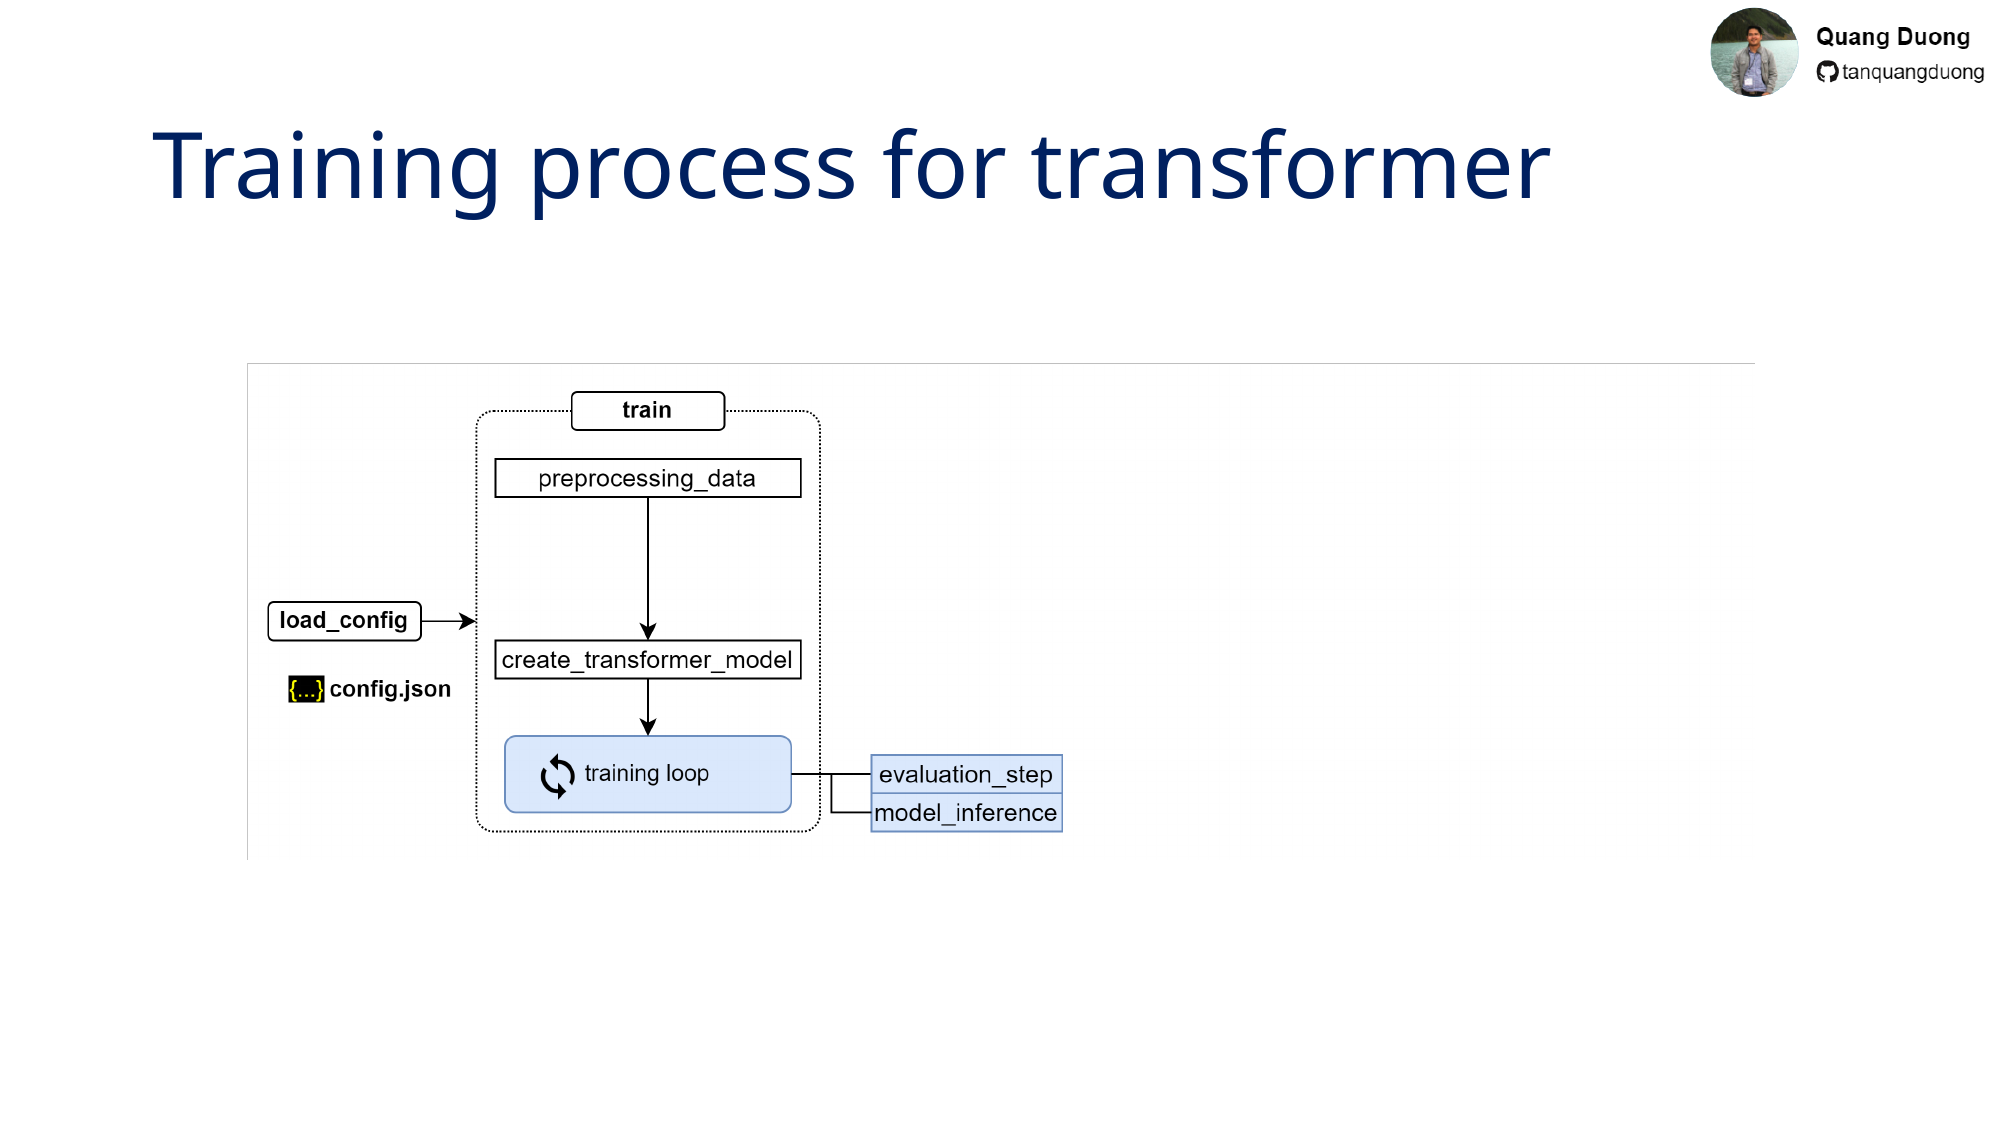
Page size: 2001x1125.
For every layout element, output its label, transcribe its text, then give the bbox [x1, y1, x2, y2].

picture [1704, 6, 1986, 101]
title Training process for transformer [137, 59, 1863, 278]
picture [227, 343, 1773, 879]
